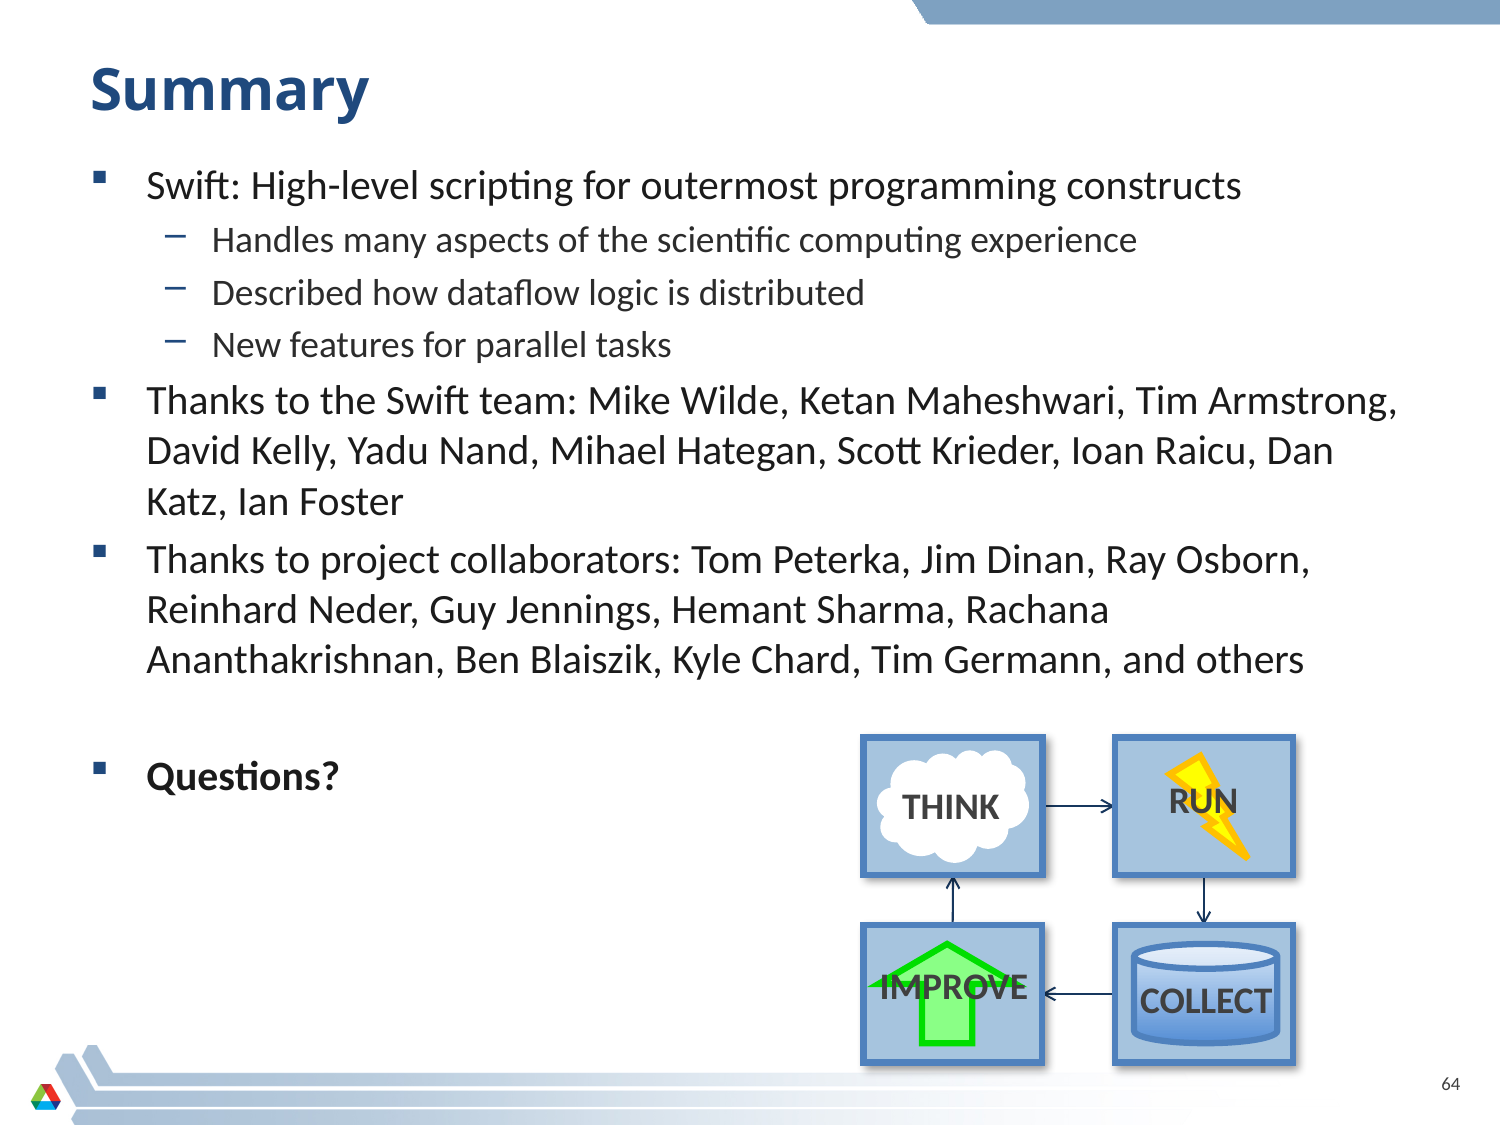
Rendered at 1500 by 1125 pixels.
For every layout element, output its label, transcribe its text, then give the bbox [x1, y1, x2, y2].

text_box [863, 737, 1043, 876]
title Summary [74, 44, 1426, 149]
picture [0, 0, 1500, 26]
list Swift: High-level scripting for outermost programming constructs Handles many aspects of the scientific computing experience Described how dataflow logic is distributed New features for parallel tasks Thanks to the Swift team: Mike Wilde, Ketan Maheshwari, Tim Armstrong, David Kelly, Yadu Nand, Mihael Hategan, Scott Krieder, Ioan Raicu, Dan Katz, Ian Foster Thanks to project collaborators: Tom Peterka, Jim Dinan, Ray Osborn, Reinhard Neder, Guy Jennings, Hemant Sharma, Rachana Ananthakrishnan, Ben Blaiszik, Kyle Chard, Tim Germann, and others Questions? [74, 149, 1426, 956]
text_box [1114, 737, 1294, 876]
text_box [863, 924, 1045, 1063]
slide_number 64 [1412, 1064, 1476, 1125]
picture [0, 1037, 1500, 1125]
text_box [1114, 924, 1294, 1063]
